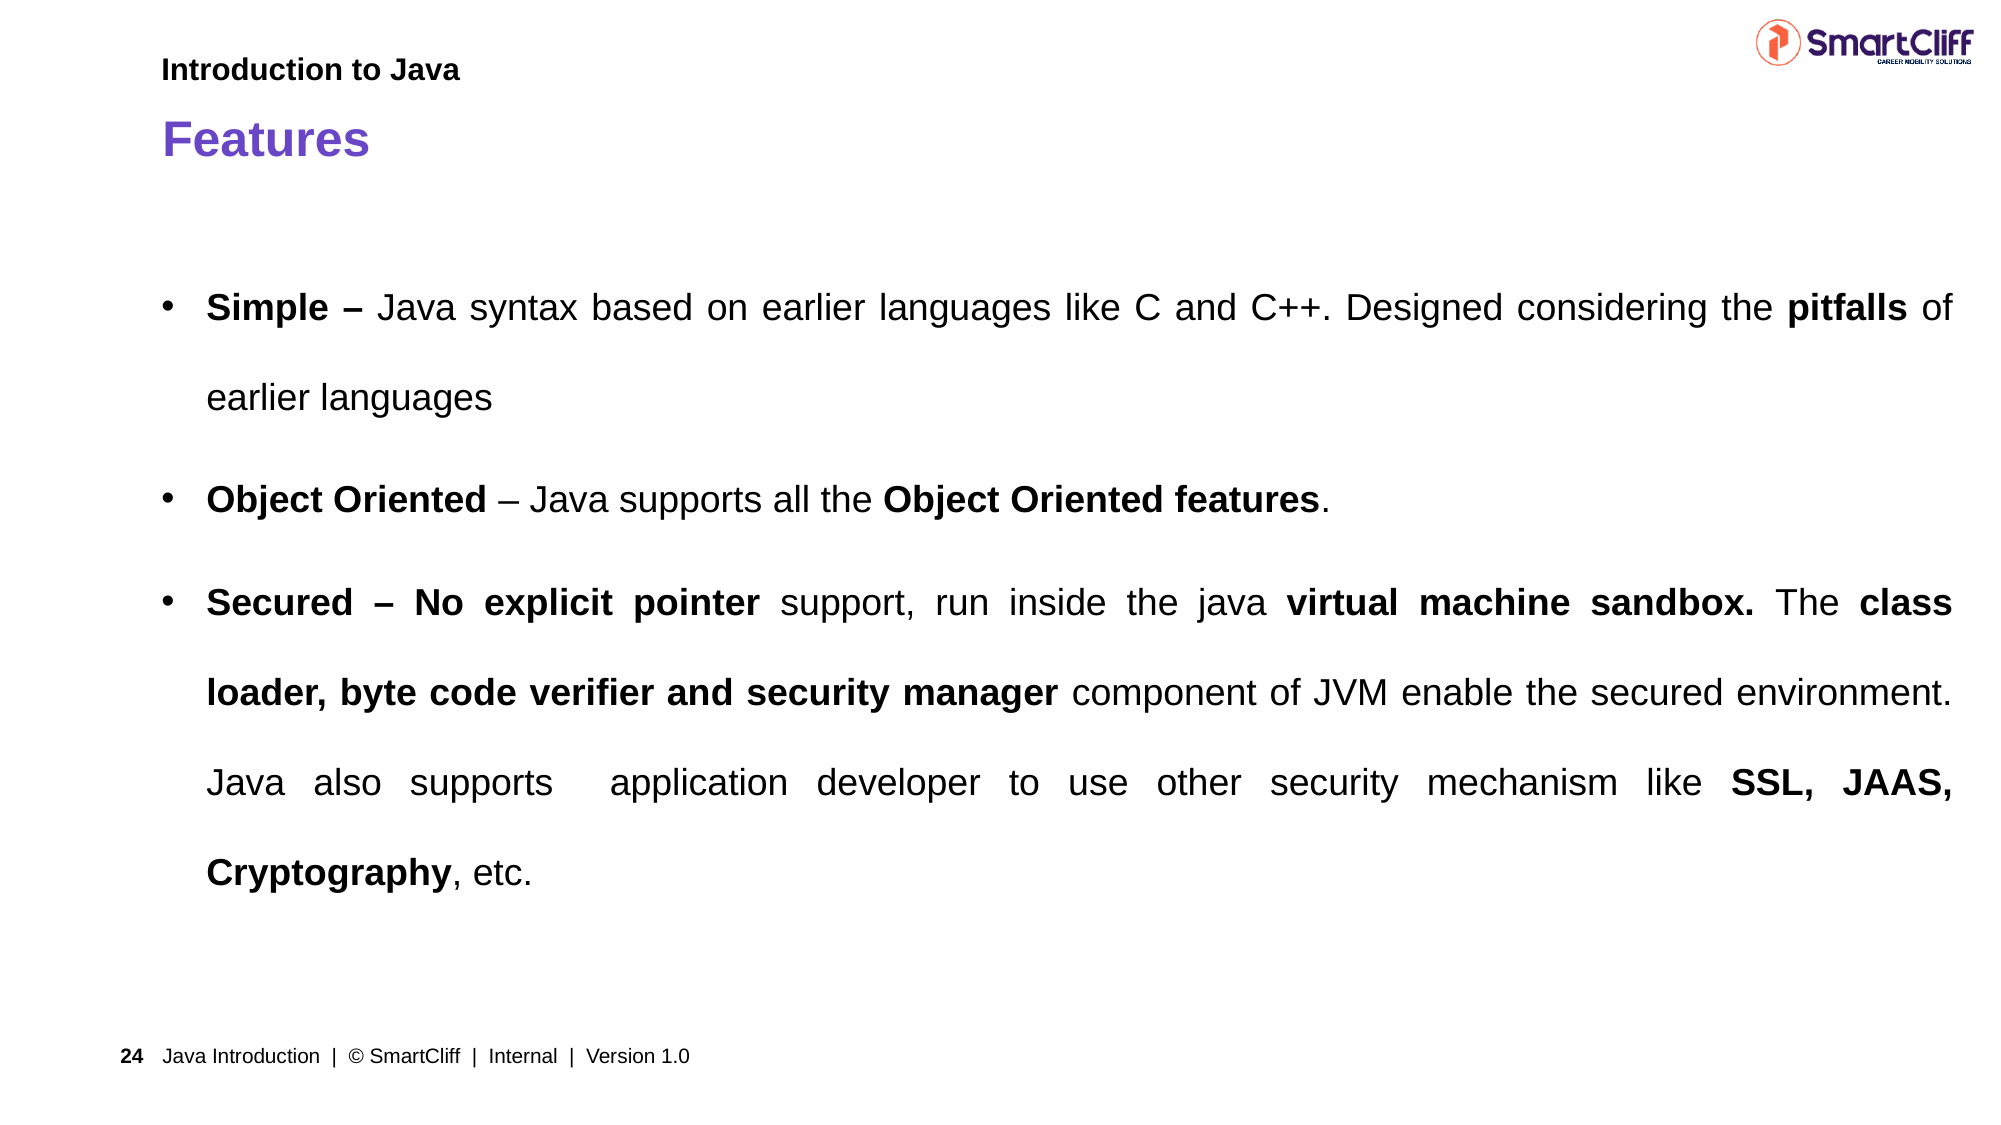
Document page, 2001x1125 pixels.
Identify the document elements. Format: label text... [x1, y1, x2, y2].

footer Java Introduction | © SmartCliff | Internal | Version 1.0 [162, 1032, 1567, 1079]
title Features [162, 105, 1954, 169]
picture [1750, 13, 1980, 73]
slide_number 24 [63, 1032, 162, 1079]
list Simple – Java syntax based on earlier languages like C and C++. Designed considering the pitfalls of earlier languages Object Oriented – Java supports all the Object Oriented features. Secured – No explicit pointer support, run inside the java virtual machine sandbox. The class loader, byte code verifier and security manager component of JVM enable the secured environment. Java also supports application developer to use other security mechanism like SSL, JAAS, Cryptography, etc. [161, 237, 1953, 1032]
list Introduction to Java [161, 48, 1953, 110]
